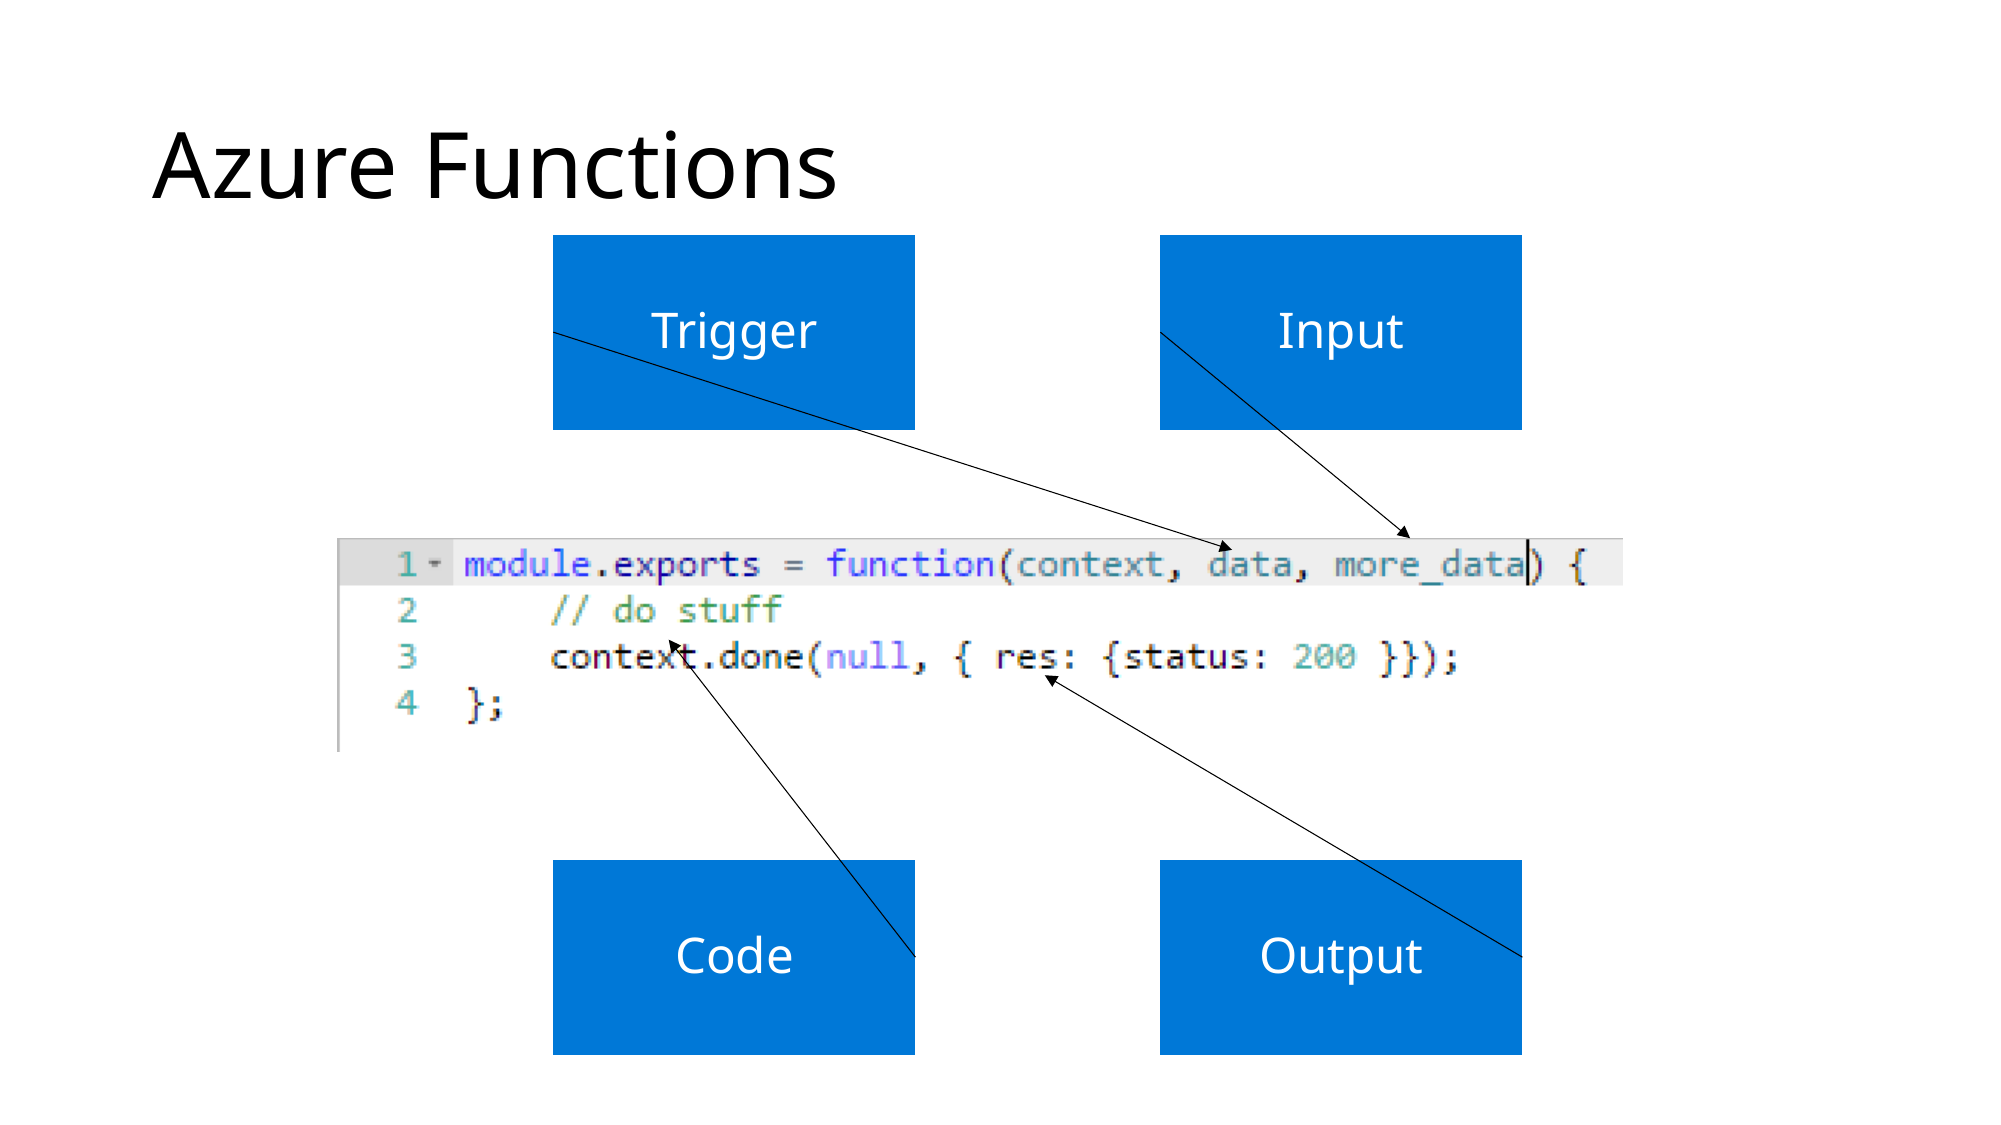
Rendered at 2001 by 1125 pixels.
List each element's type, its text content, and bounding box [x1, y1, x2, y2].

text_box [337, 234, 1623, 1055]
title Azure Functions [137, 59, 1863, 278]
